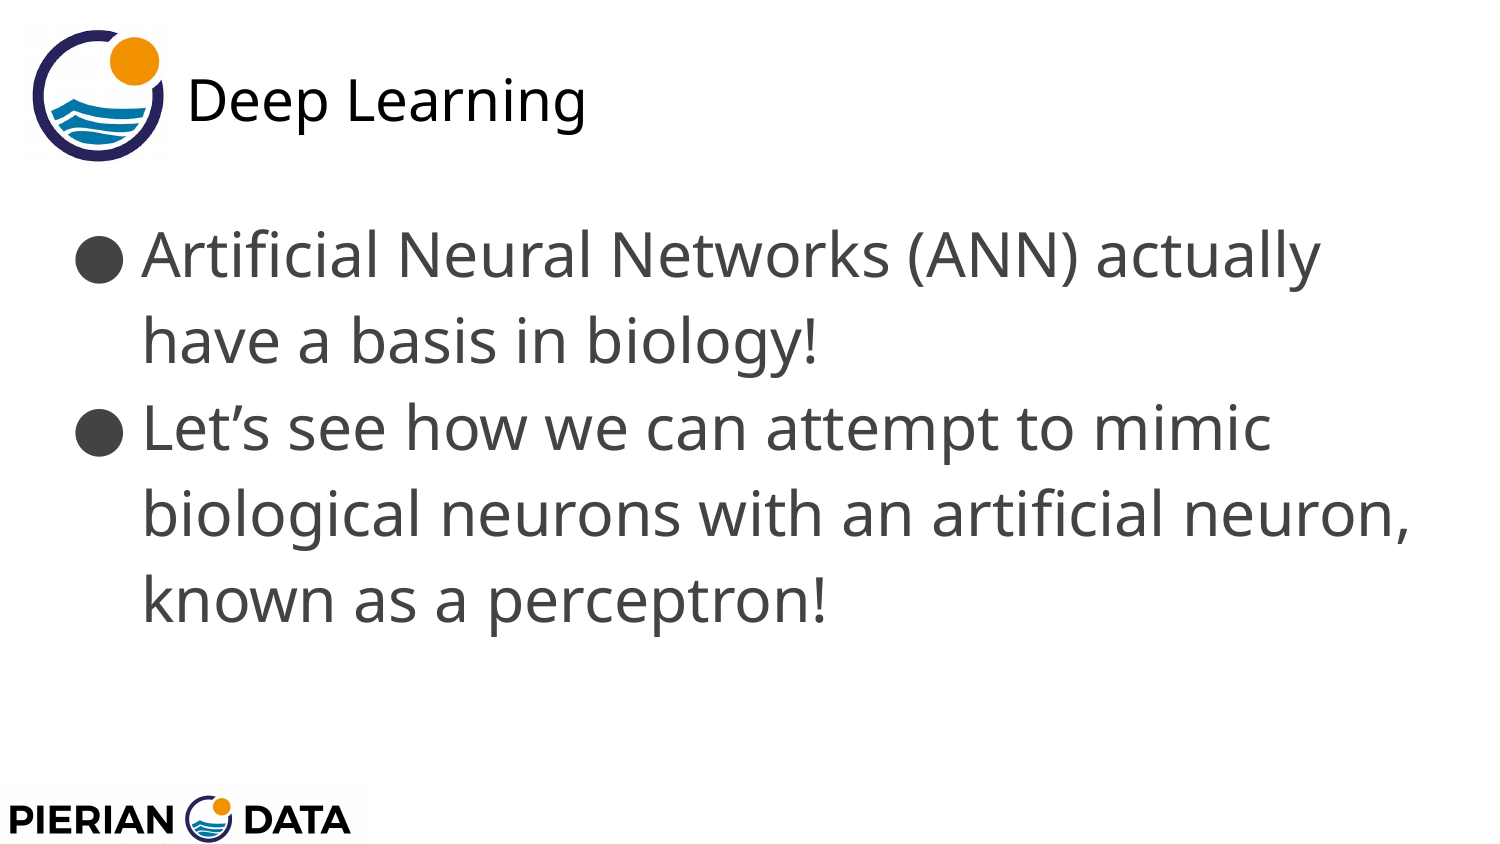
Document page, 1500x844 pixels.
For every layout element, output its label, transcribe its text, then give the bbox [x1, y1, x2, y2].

list Artificial Neural Networks (ANN) actually have a basis in biology! Let’s see how we can attempt to mimic biological neurons with an artificial neuron, known as a perceptron! [51, 189, 1449, 750]
picture [24, 24, 172, 167]
title Deep Learning [176, 48, 1449, 143]
picture [0, 787, 368, 844]
